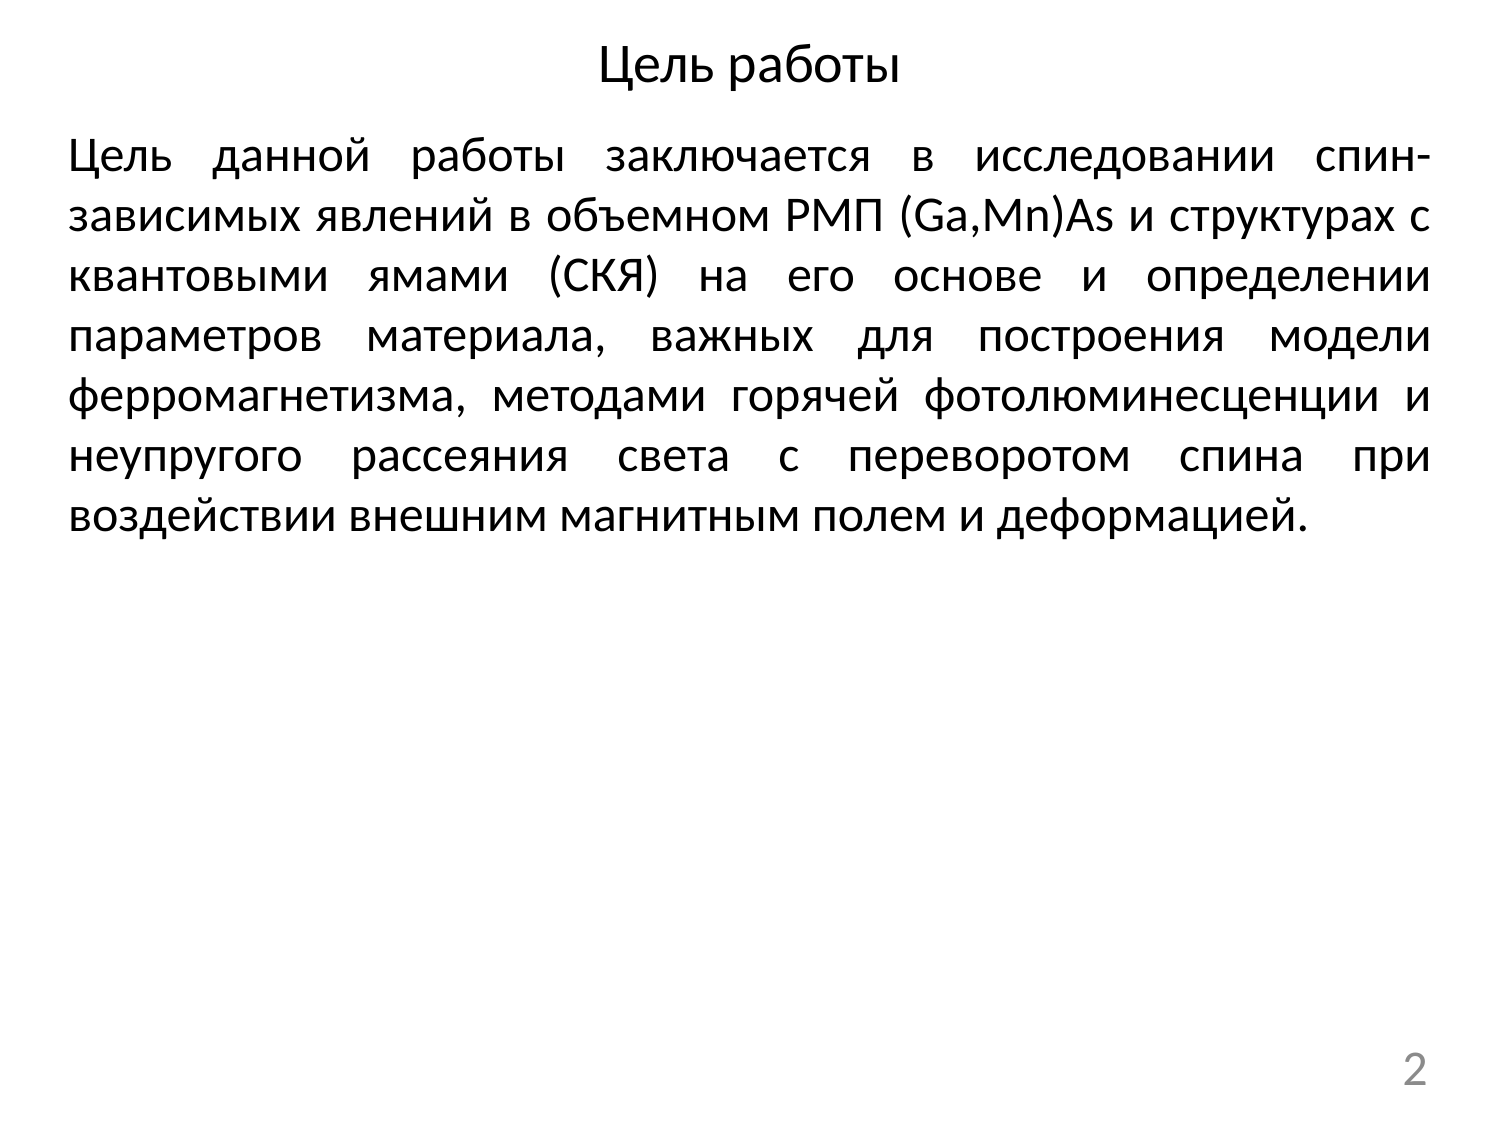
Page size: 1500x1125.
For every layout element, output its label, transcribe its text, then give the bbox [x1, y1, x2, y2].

slide_number 2 [1092, 1035, 1443, 1095]
list Цель данной работы заключается в исследовании спин-зависимых явлений в объемном РМП (Ga,Mn)As и структурах с квантовыми ямами (СКЯ) на его основе и определении параметров материала, важных для построения модели ферромагнетизма, методами горячей фотолюминесценции и неупругого рассеяния света с переворотом спина при воздействии внешним магнитным полем и деформацией. [53, 113, 1447, 1024]
title Цель работы [53, 19, 1447, 102]
